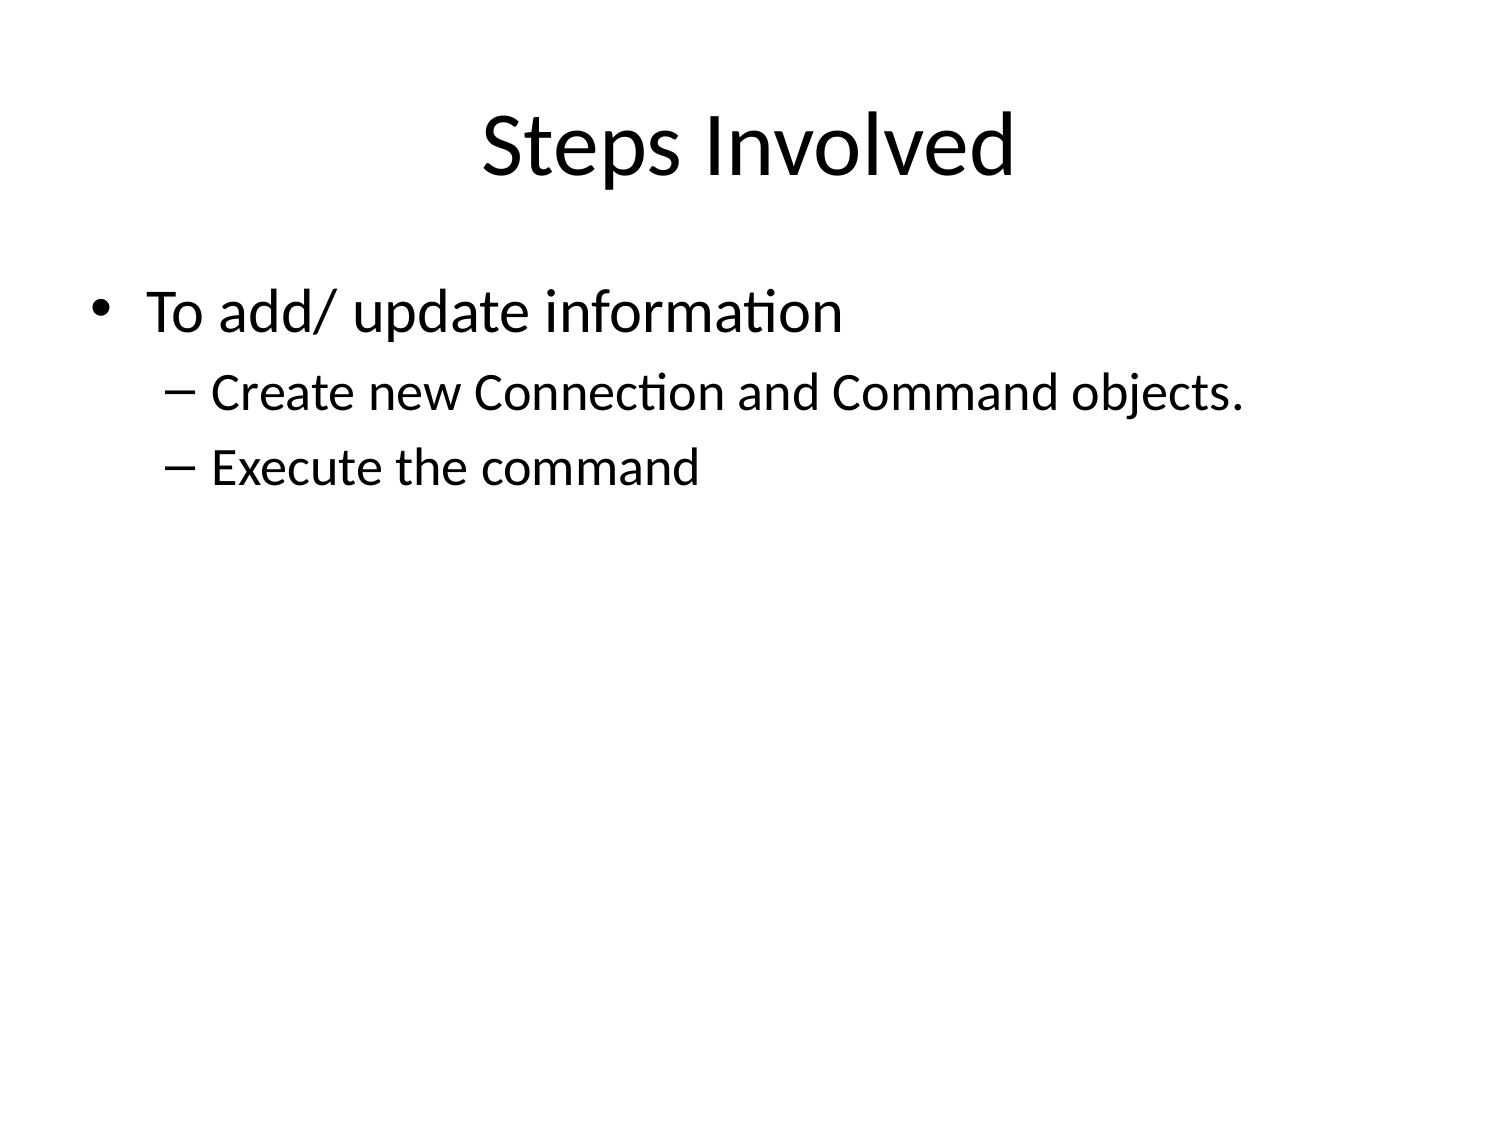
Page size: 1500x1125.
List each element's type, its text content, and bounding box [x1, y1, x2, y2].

title Steps Involved [75, 45, 1425, 233]
list To add/ update information Create new Connection and Command objects. Execute the command [75, 262, 1425, 1005]
